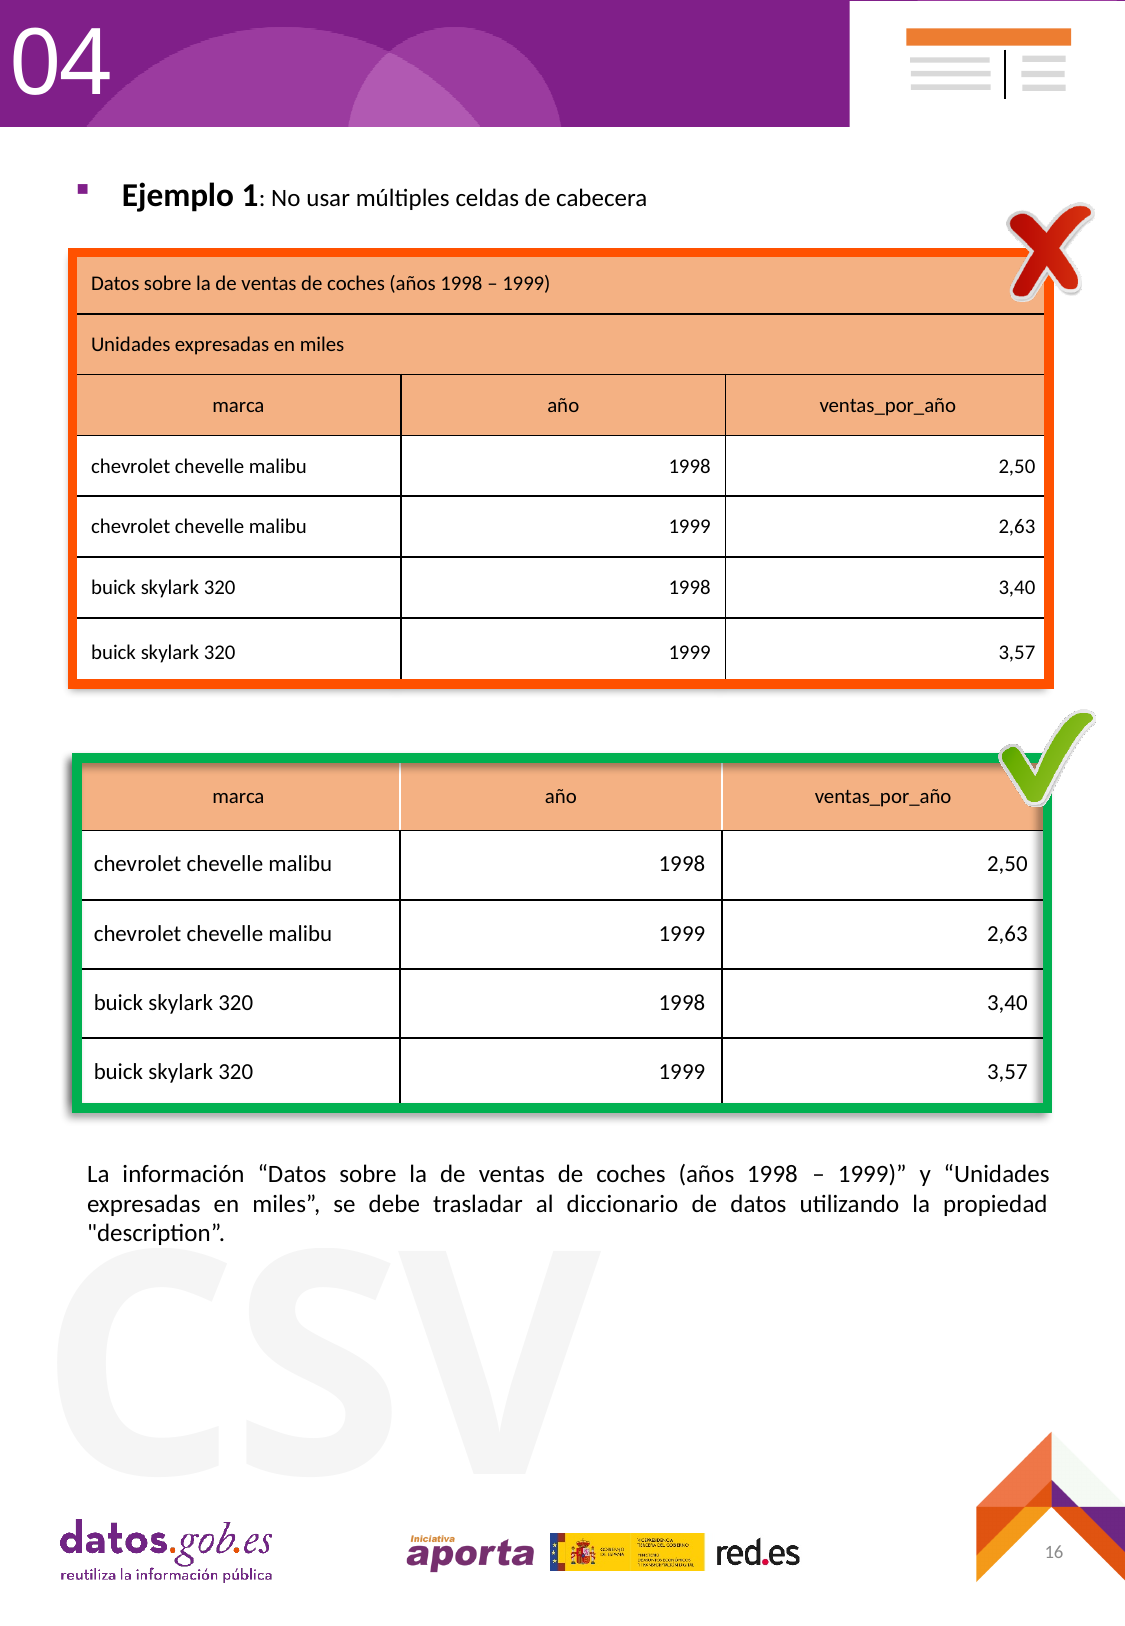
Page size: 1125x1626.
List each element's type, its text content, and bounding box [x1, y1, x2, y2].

picture [0, 0, 849, 127]
text_box [71, 252, 1050, 685]
text_box [849, 0, 1125, 131]
text_box [76, 757, 1048, 1109]
slide_number 16 [825, 1507, 1079, 1595]
picture [1006, 202, 1095, 302]
text_box La información “Datos sobre la de ventas de coches (años 1998 – 1999)” y “Unidades expresadas en miles”, se debe trasladar al diccionario de datos utilizando la propiedad "description”. [72, 1149, 1065, 1255]
picture [961, 1432, 1125, 1593]
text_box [906, 28, 1072, 100]
text_box Ejemplo 1: No usar múltiples celdas de cabecera [60, 166, 1017, 221]
text_box 04 [0, 0, 134, 121]
picture [405, 1533, 537, 1573]
picture [60, 1519, 272, 1583]
picture [550, 1533, 815, 1571]
picture [998, 709, 1096, 807]
